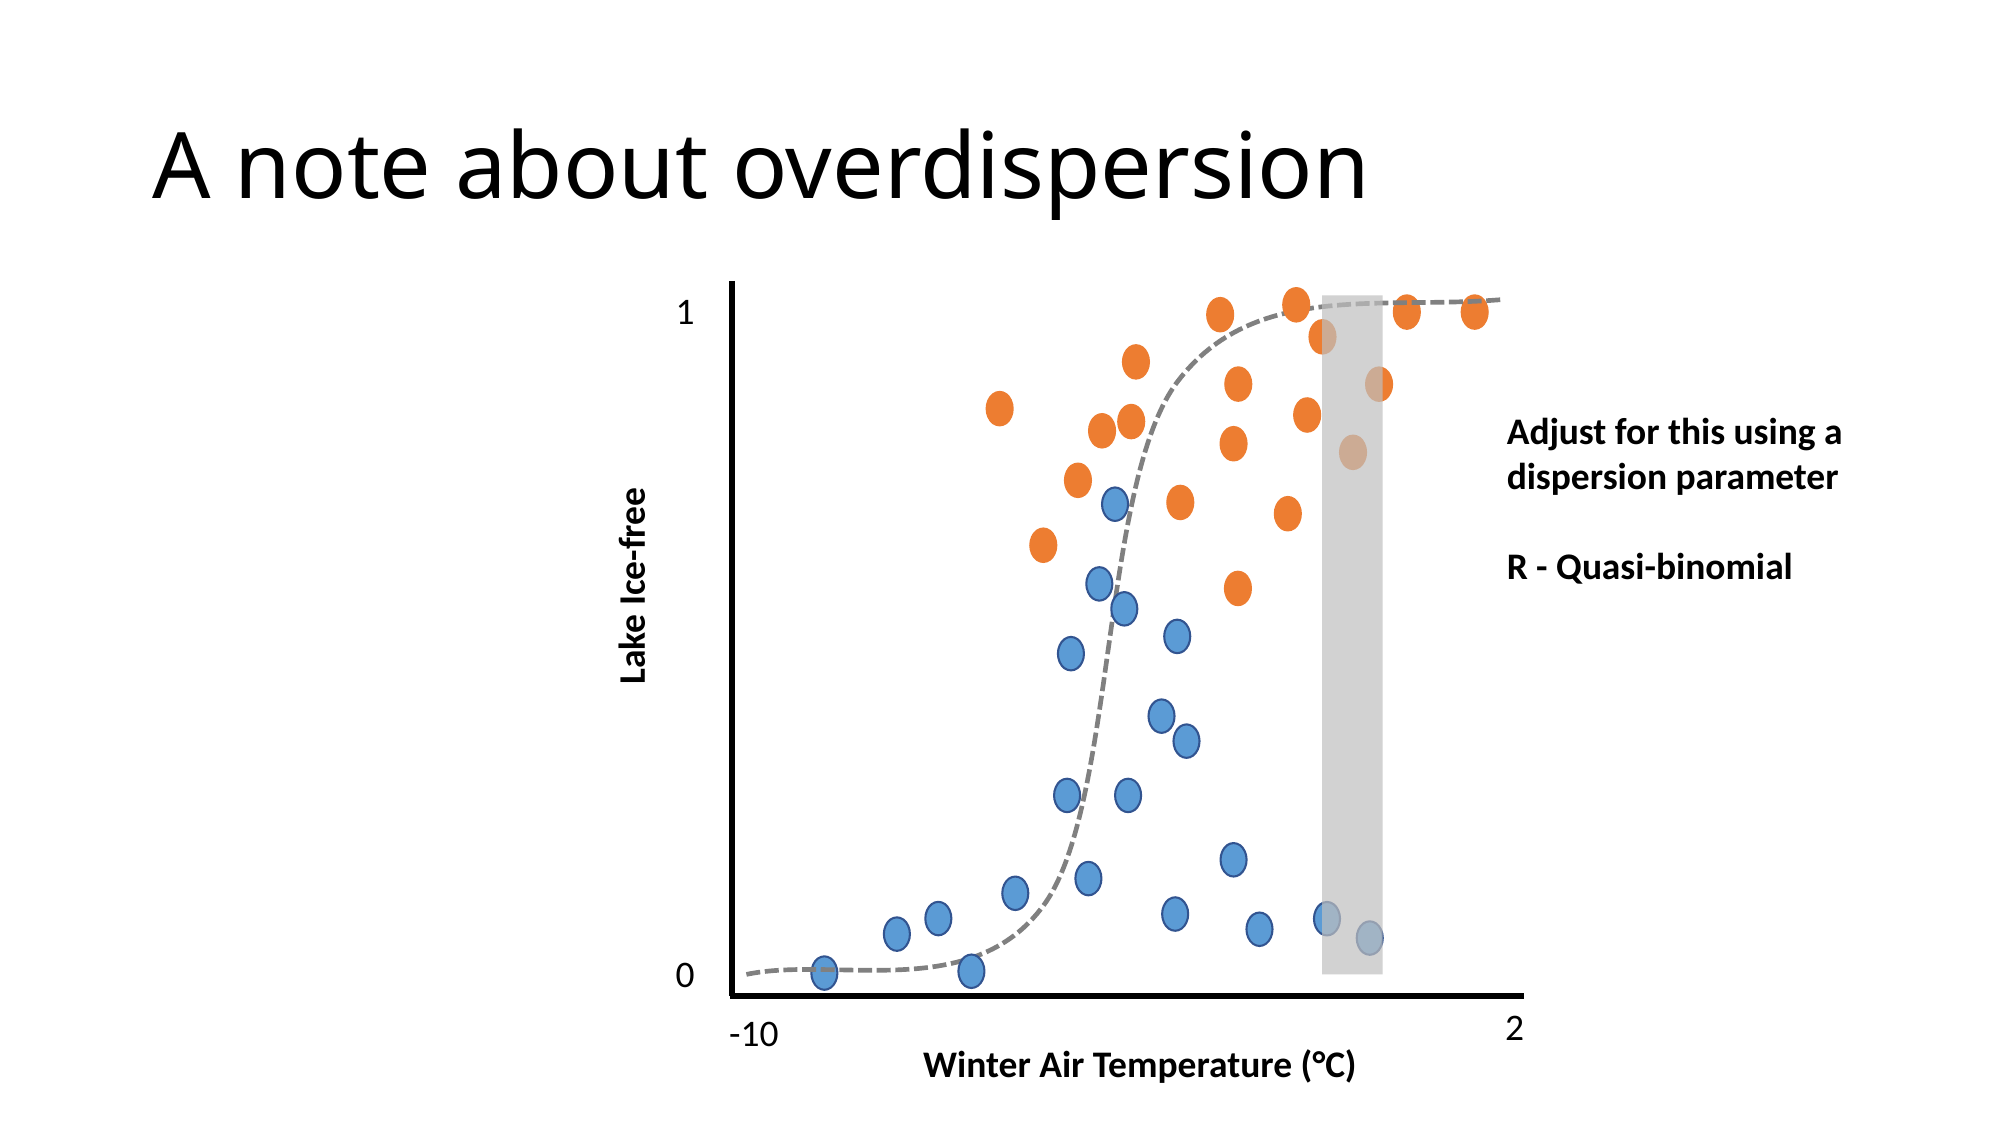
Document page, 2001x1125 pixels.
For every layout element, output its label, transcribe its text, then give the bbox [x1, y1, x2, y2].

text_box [722, 995, 1534, 1093]
text_box [985, 390, 1014, 427]
text_box Lake Ice-free [599, 472, 660, 700]
text_box [1121, 344, 1151, 380]
text_box 1 [660, 280, 710, 340]
text_box [1100, 486, 1130, 522]
text_box [1384, 367, 1394, 401]
text_box [1312, 902, 1321, 935]
text_box [1114, 777, 1143, 814]
text_box [1053, 777, 1082, 814]
text_box [1223, 570, 1253, 607]
text_box [1172, 723, 1201, 759]
text_box [1206, 296, 1235, 333]
text_box [957, 953, 986, 990]
text_box [1293, 397, 1321, 433]
text_box [1117, 403, 1146, 440]
title A note about overdispersion [137, 59, 1863, 278]
text_box [1471, 314, 1489, 330]
text_box Adjust for this using a dispersion parameter R - Quasi-binomial [1492, 399, 1904, 594]
text_box [1282, 287, 1311, 323]
text_box [1110, 591, 1139, 627]
text_box [1219, 842, 1248, 878]
text_box [1395, 294, 1418, 302]
text_box [1087, 412, 1117, 449]
text_box [1245, 911, 1274, 948]
text_box [746, 305, 1321, 976]
text_box [810, 970, 839, 991]
text_box [1161, 896, 1190, 932]
text_box [1464, 294, 1485, 301]
text_box [1063, 462, 1093, 499]
text_box [1074, 860, 1103, 897]
text_box [1163, 618, 1192, 655]
text_box [1273, 495, 1302, 532]
text_box 0 [660, 942, 710, 1003]
text_box [1029, 527, 1058, 564]
text_box [1085, 566, 1114, 602]
text_box [1147, 698, 1176, 734]
text_box [1056, 635, 1085, 672]
text_box [1384, 298, 1505, 407]
text_box [1321, 294, 1384, 975]
